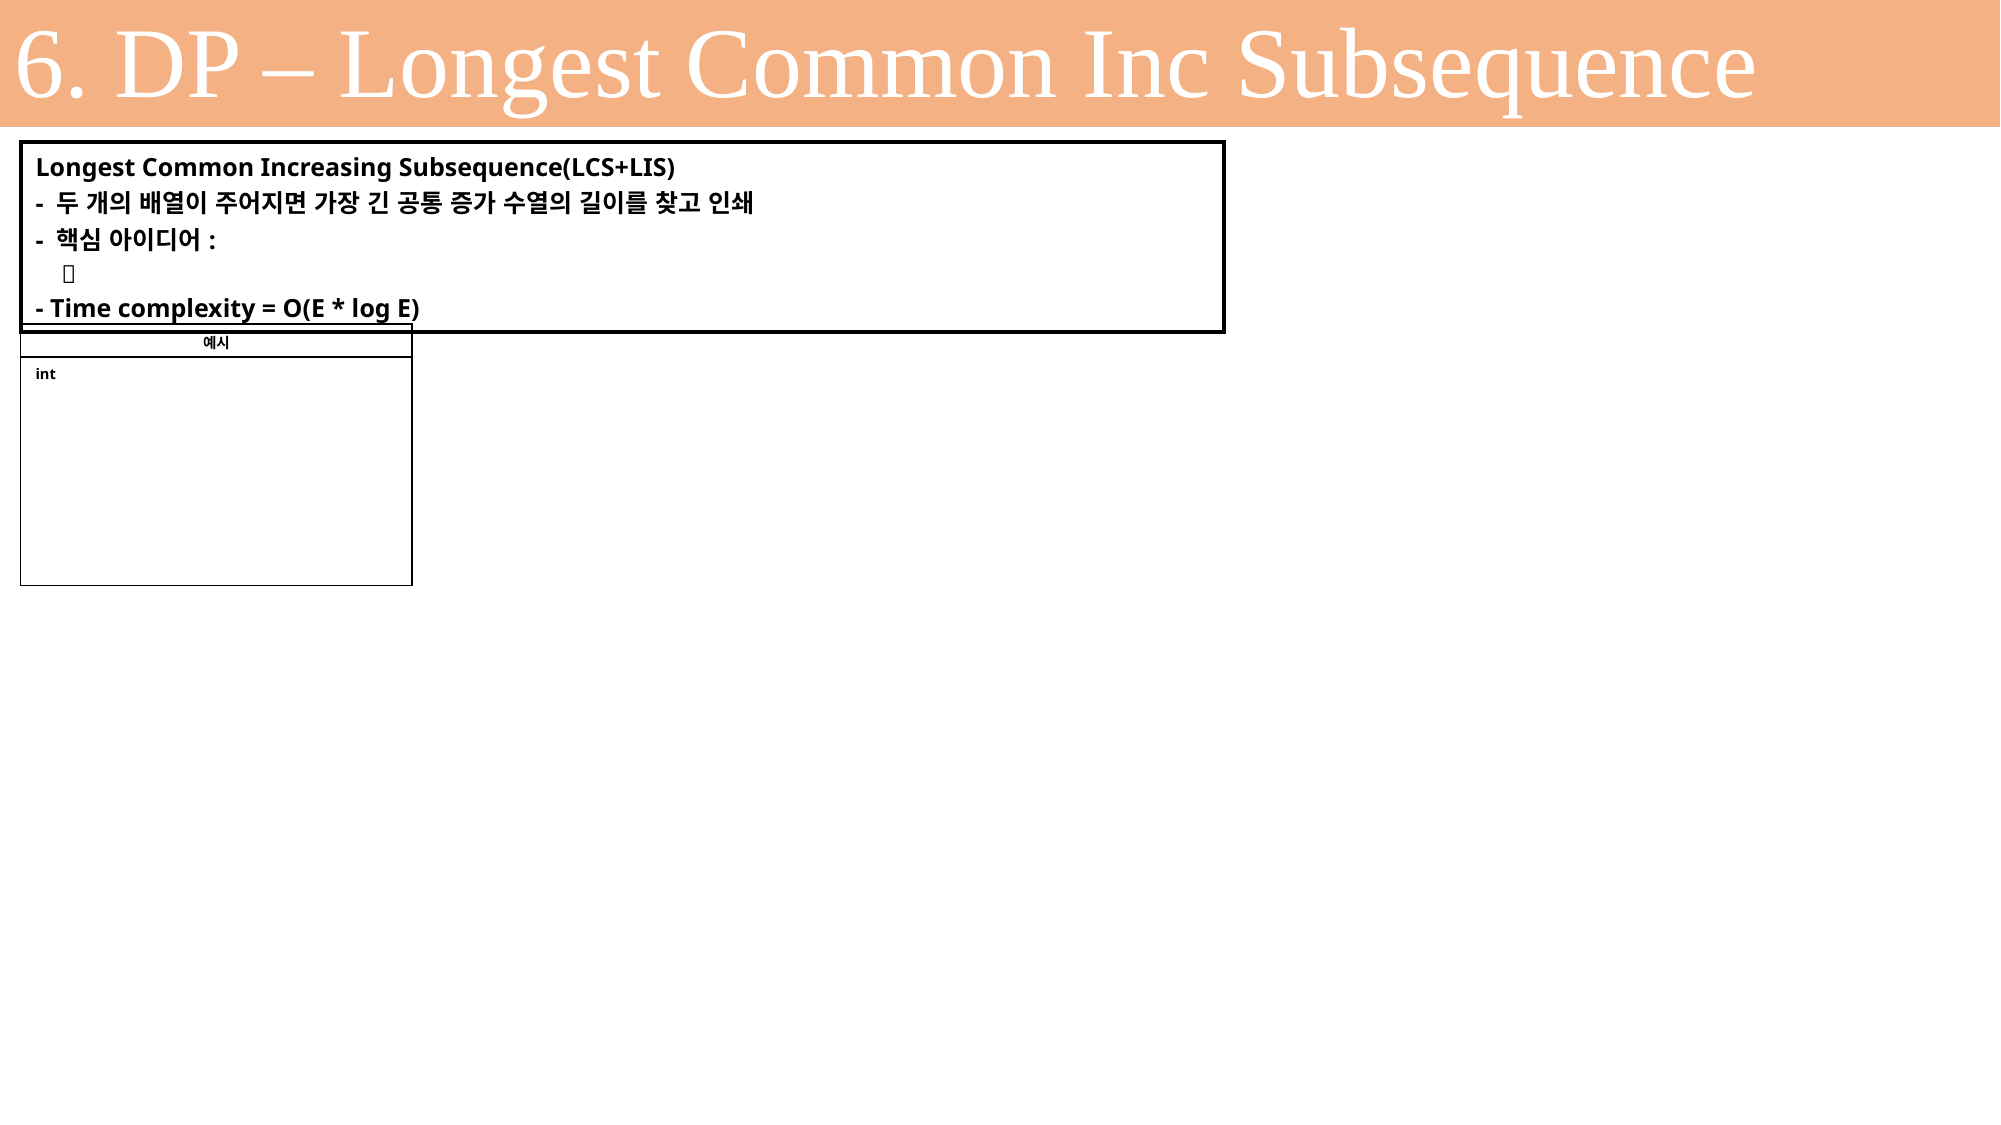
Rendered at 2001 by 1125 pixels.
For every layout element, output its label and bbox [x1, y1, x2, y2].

text_box [0, 0, 2000, 128]
table_header [23, 144, 1222, 330]
table_cell [21, 358, 411, 585]
table_header [21, 325, 411, 356]
